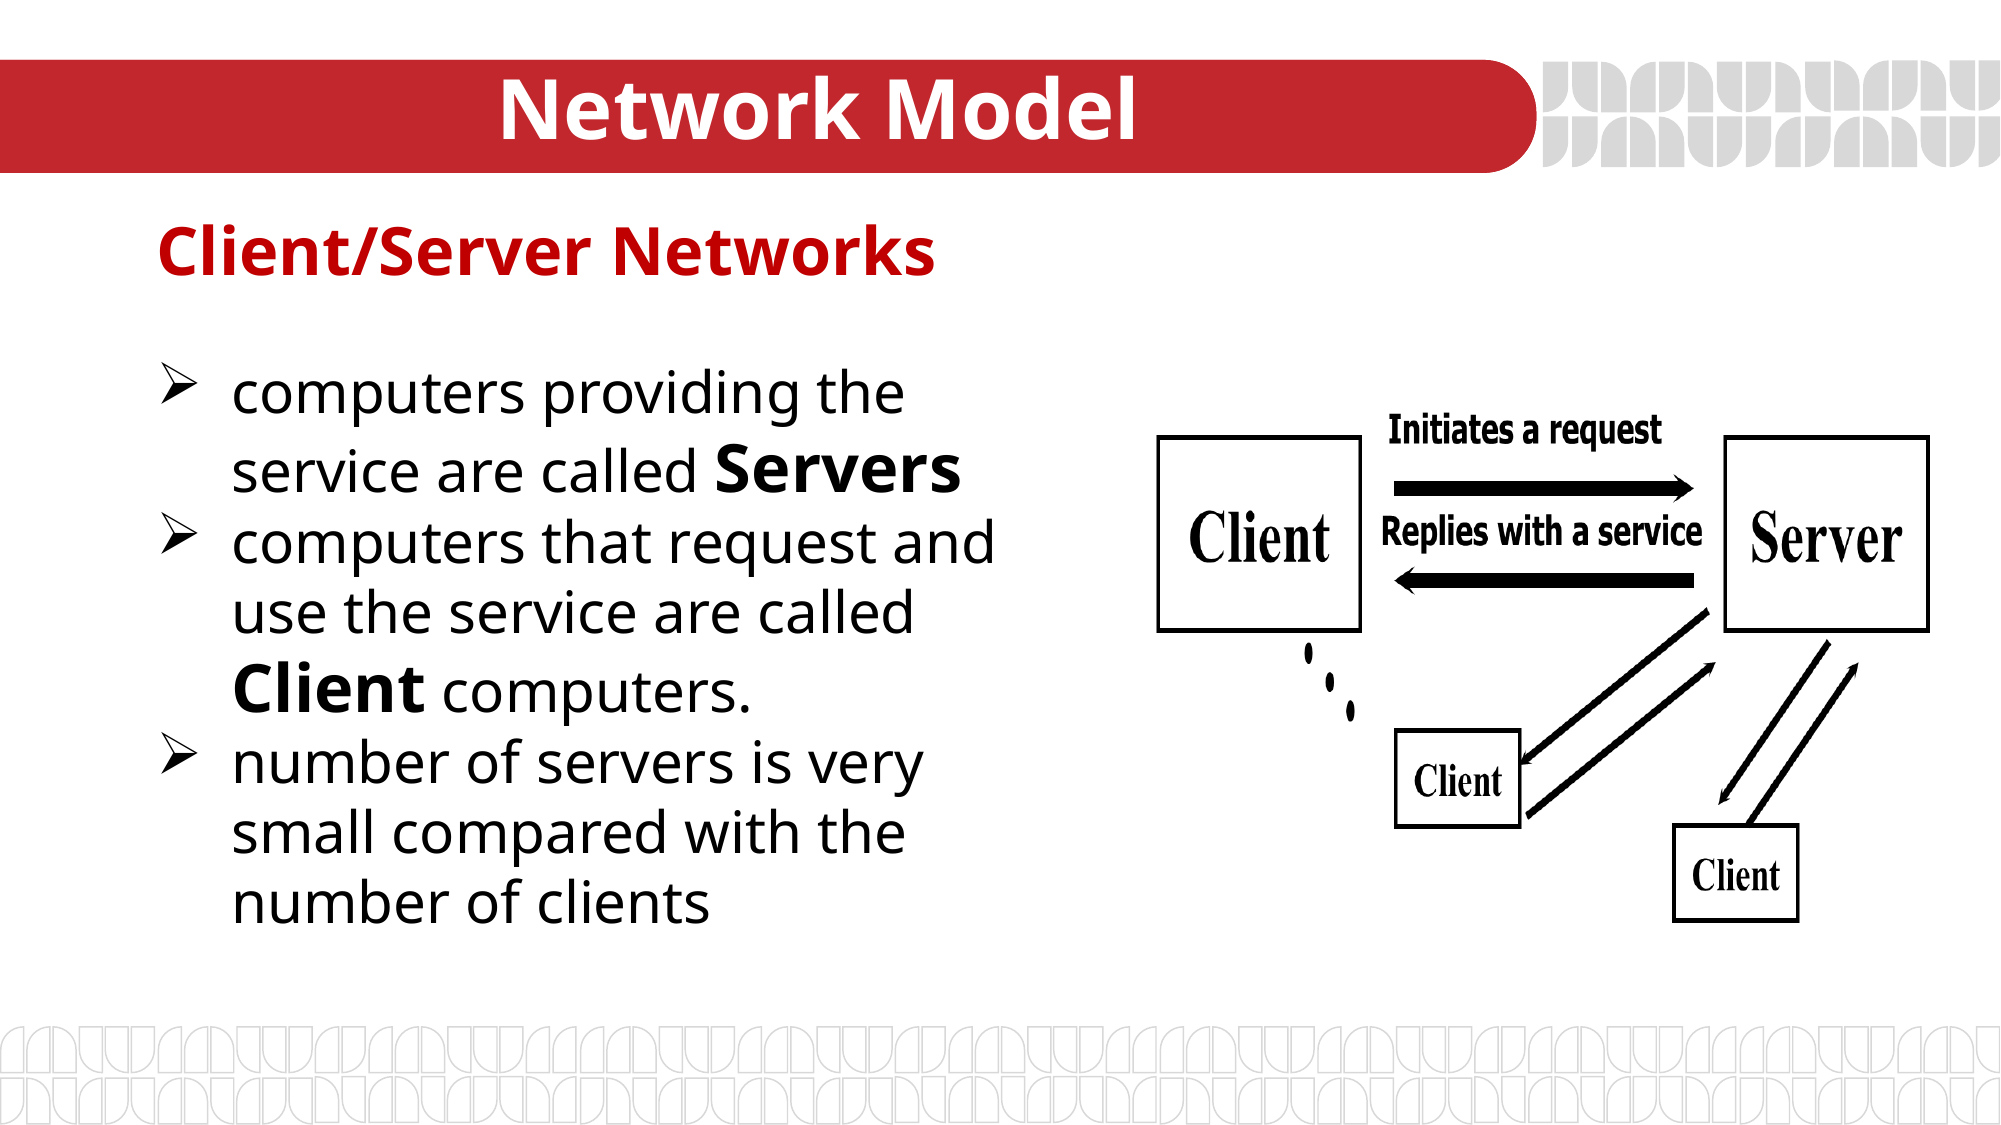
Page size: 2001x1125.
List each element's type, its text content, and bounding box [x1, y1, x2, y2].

picture [1155, 390, 1936, 930]
text_box computers providing the service are called Servers computers that request and use the service are called Client computers. number of servers is very small compared with the number of clients [141, 309, 1096, 996]
text_box Client/Server Networks [141, 188, 1292, 309]
title Network Model [130, 59, 1507, 173]
